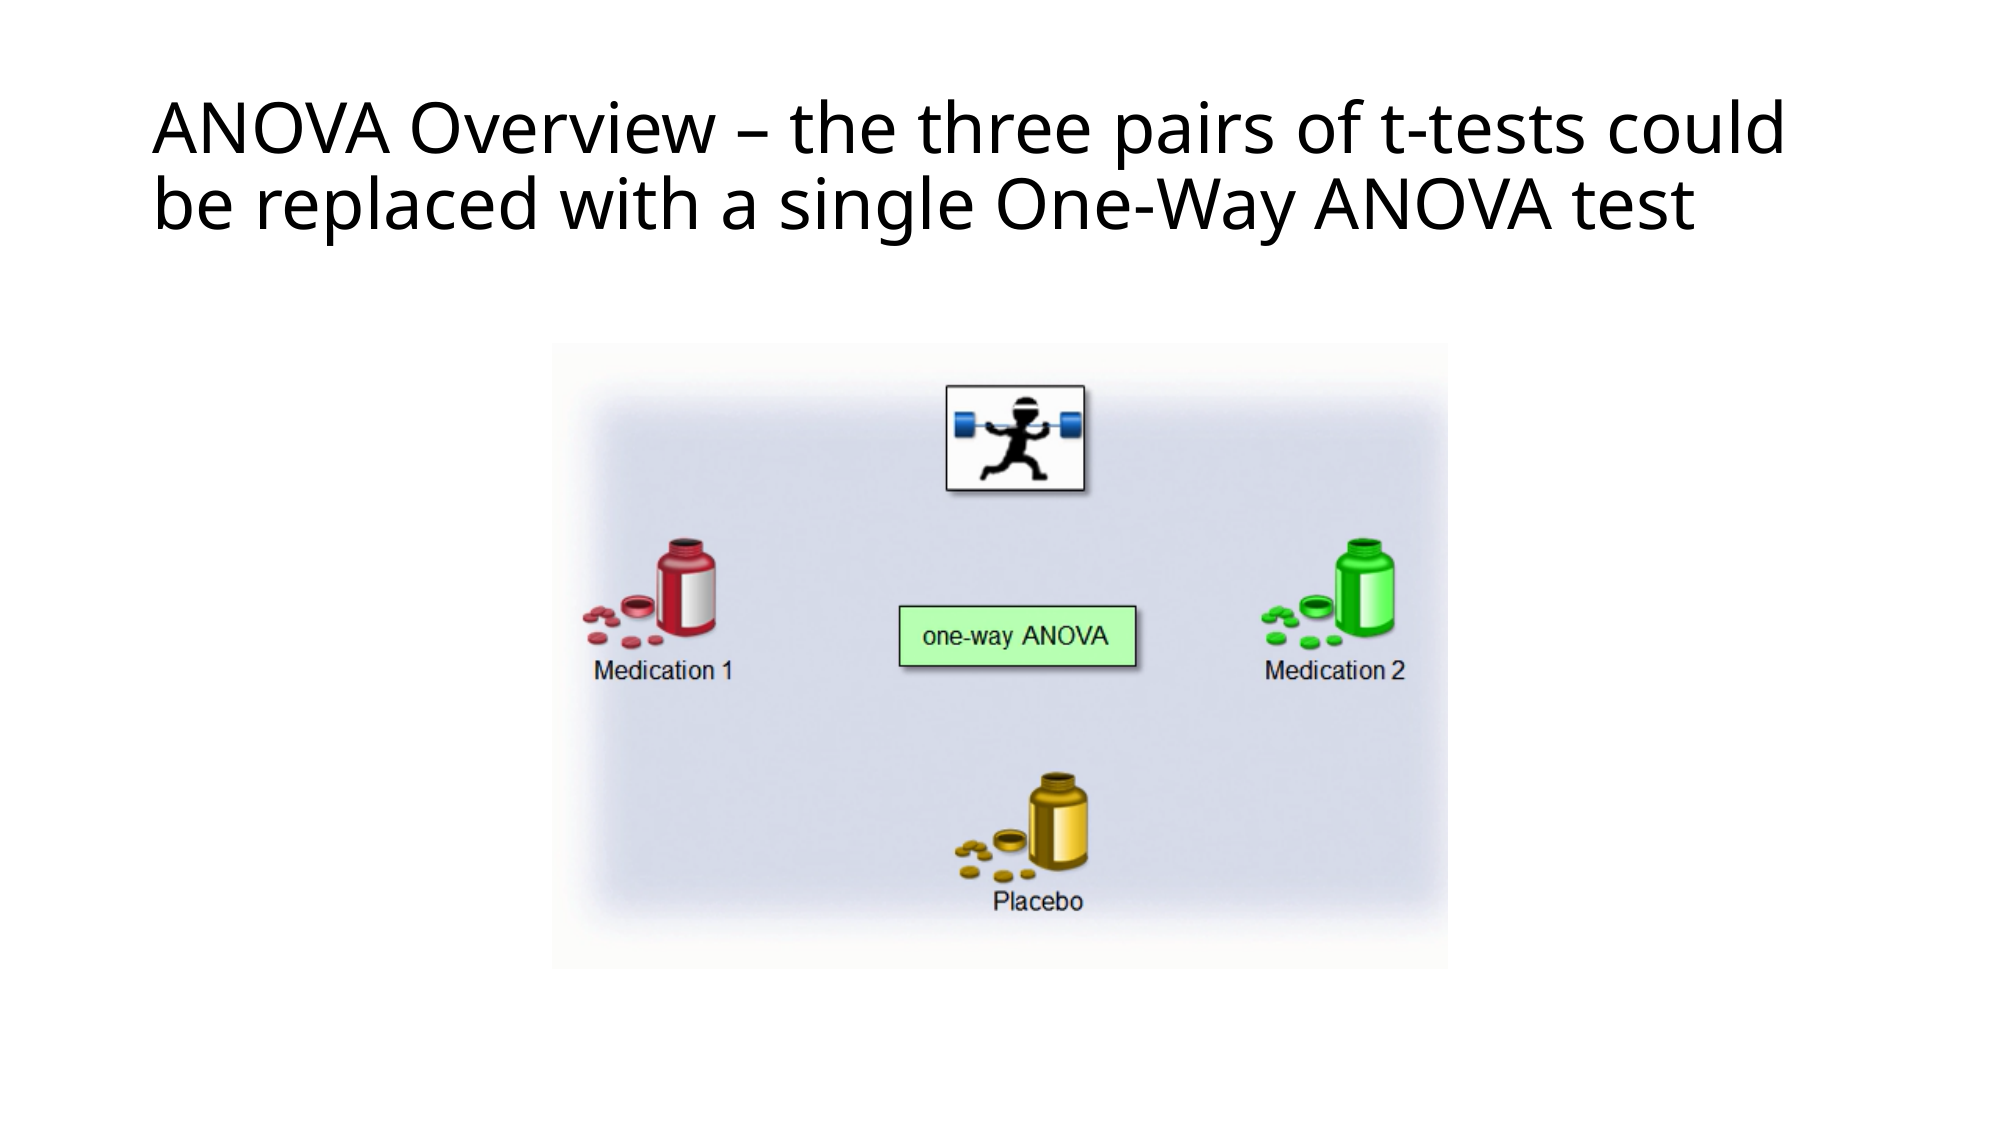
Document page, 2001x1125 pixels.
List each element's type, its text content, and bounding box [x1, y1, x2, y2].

title ANOVA Overview – the three pairs of t-tests could be replaced with a single One-Way ANOVA test [137, 59, 1863, 278]
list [552, 343, 1448, 969]
